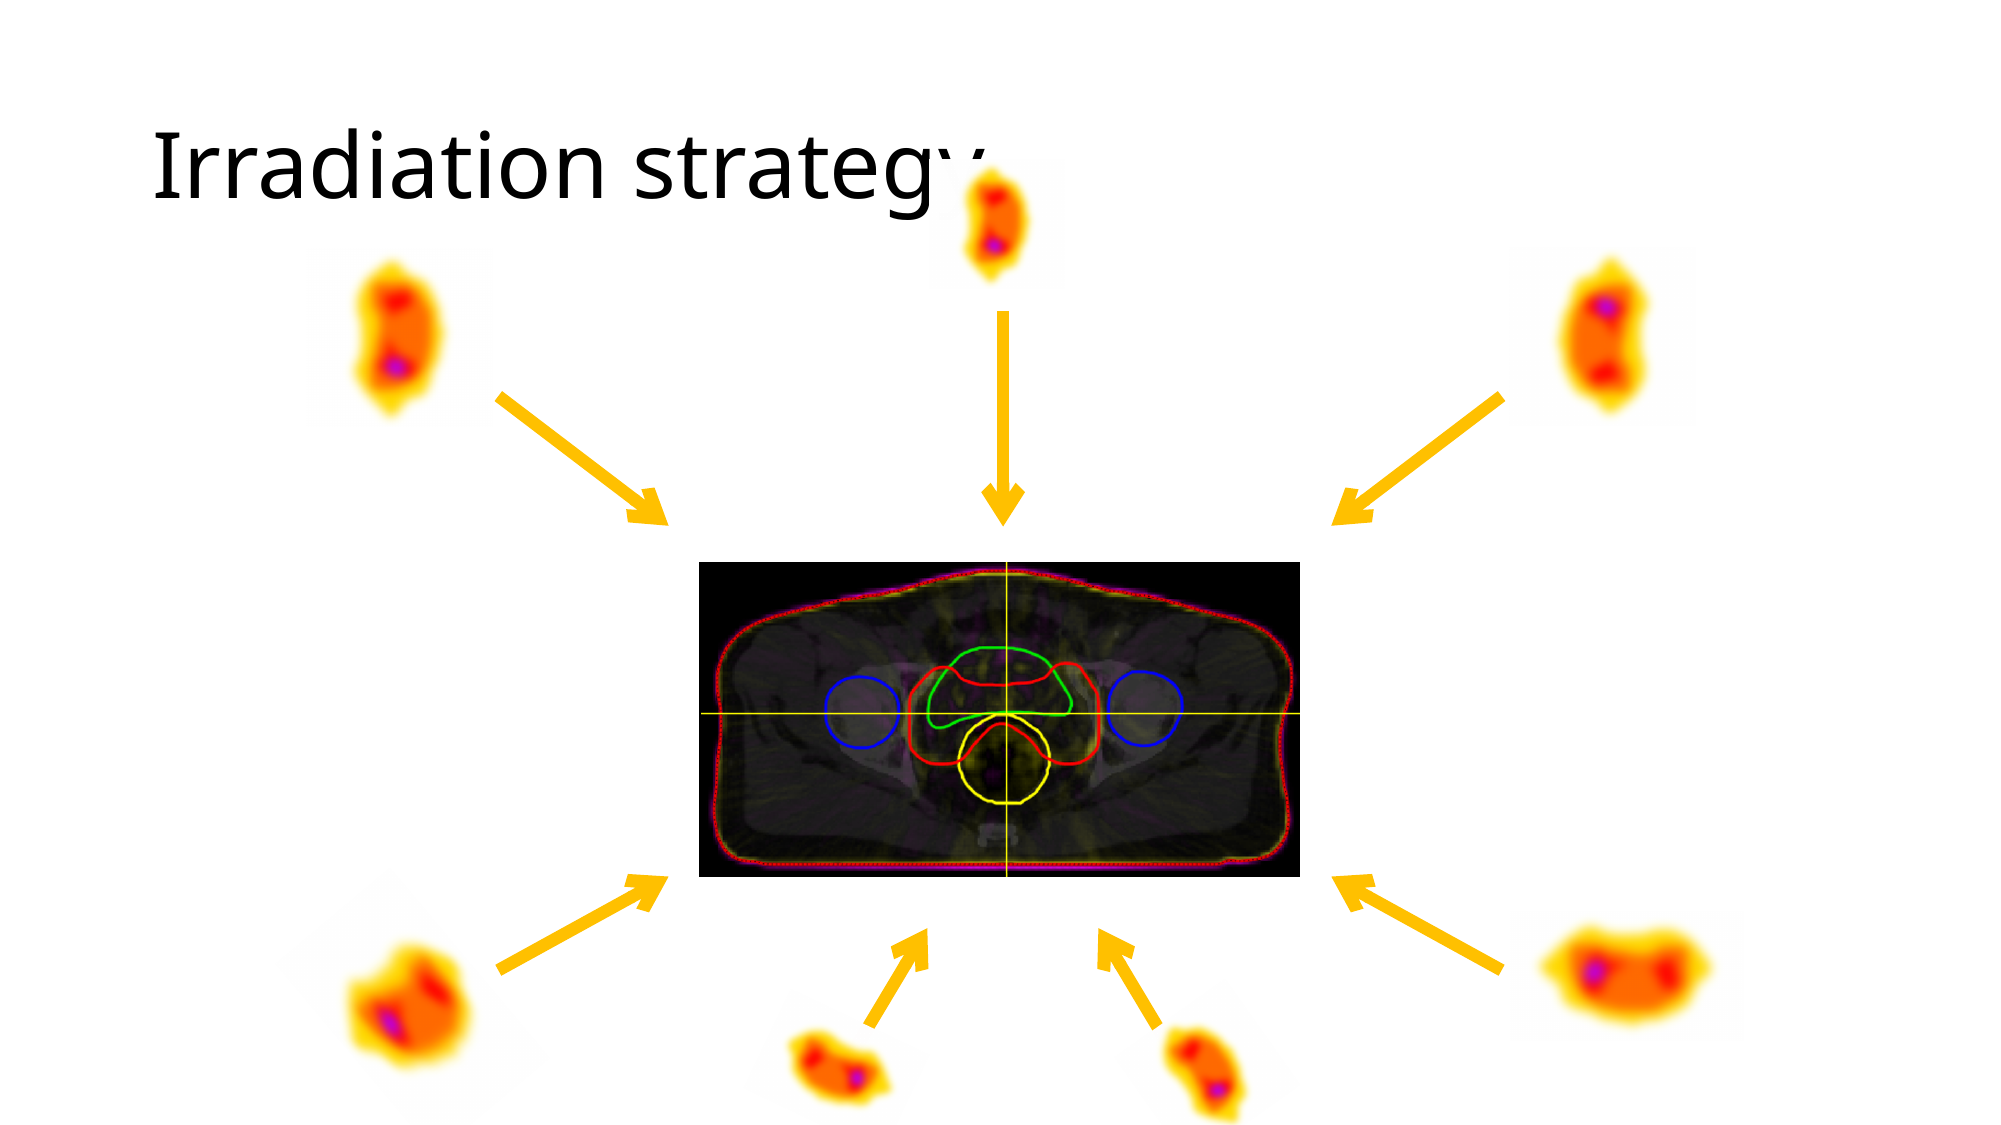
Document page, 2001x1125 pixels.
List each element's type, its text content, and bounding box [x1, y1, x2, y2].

title Irradiation strategy [137, 59, 1863, 278]
picture [1509, 247, 1696, 426]
picture [744, 989, 909, 1125]
picture [1139, 979, 1300, 1125]
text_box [1098, 928, 1199, 1096]
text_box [498, 395, 669, 526]
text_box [498, 876, 669, 971]
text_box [1331, 876, 1502, 971]
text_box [827, 928, 928, 1096]
picture [929, 159, 1065, 289]
picture [1511, 859, 1743, 1093]
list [699, 562, 1300, 877]
picture [276, 868, 550, 1125]
picture [306, 248, 493, 427]
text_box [1331, 395, 1502, 526]
